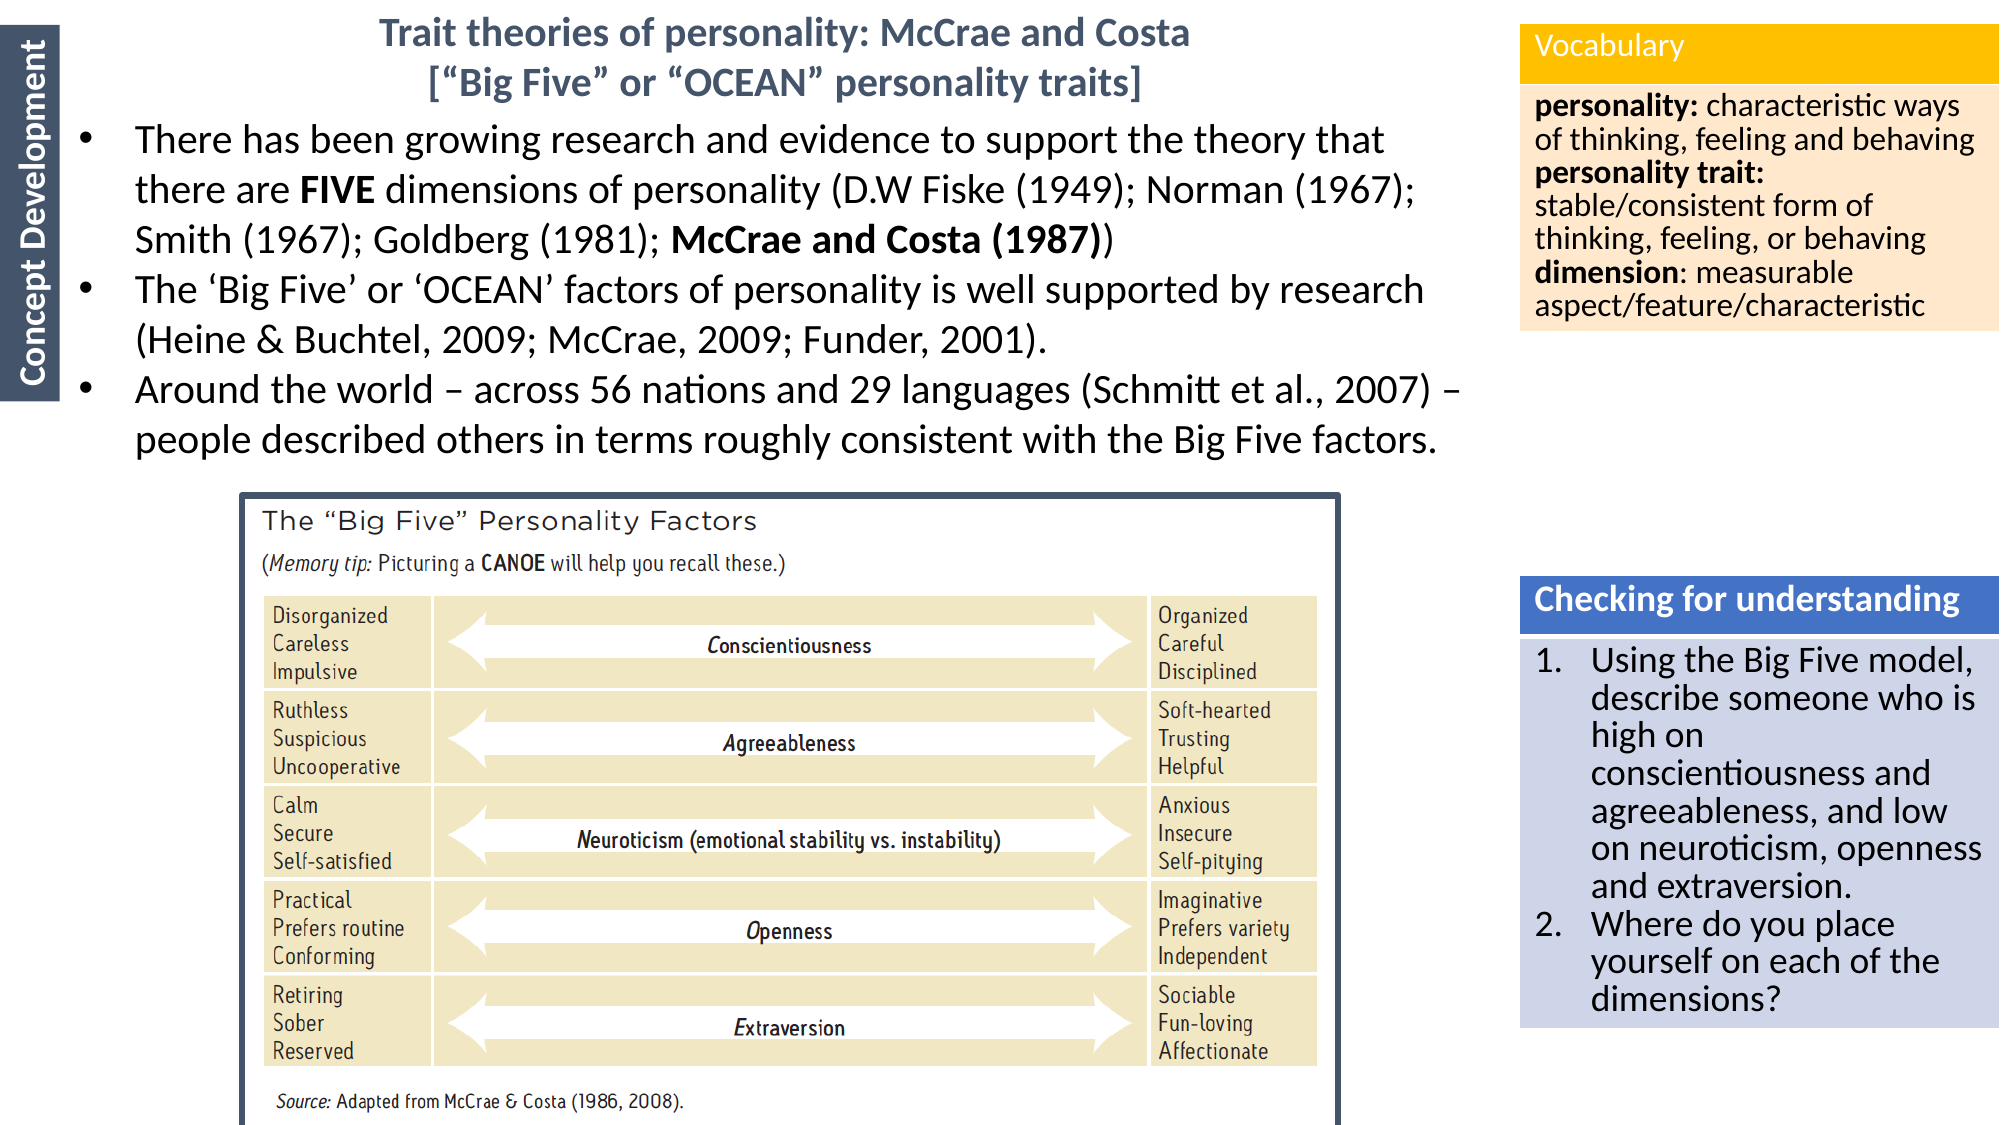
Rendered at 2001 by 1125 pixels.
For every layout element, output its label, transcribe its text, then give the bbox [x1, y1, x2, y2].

table_cell Using the Big Five model, describe someone who is high on conscientiousness and agreeableness, and low on neuroticism, openness and extraversion. Where do you place yourself on each of the dimensions? [1520, 639, 1999, 1028]
table_header Checking for understanding [1520, 576, 1999, 634]
table_header Vocabulary [1520, 24, 1999, 84]
text_box There has been growing research and evidence to support the theory that there are FIVE dimensions of personality (D.W Fiske (1949); Norman (1967); Smith (1967); Goldberg (1981); McCrae and Costa (1987)) The ‘Big Five’ or ‘OCEAN’ factors of personality is well supported by research (Heine & Buchtel, 2009; McCrae, 2009; Funder, 2001). Around the world – across 56 nations and 29 languages (Schmitt et al., 2007) – people described others in terms roughly consistent with the Big Five factors. [63, 104, 1498, 570]
text_box Concept Development [0, 24, 60, 402]
picture [244, 498, 1336, 1125]
table_cell personality: characteristic ways of thinking, feeling and behaving personality trait: stable/consistent form of thinking, feeling, or behaving dimension: measurable aspect/feature/characteristic [1520, 85, 1999, 331]
text_box Trait theories of personality: McCrae and Costa [“Big Five” or “OCEAN” personality traits] [60, 0, 1520, 112]
